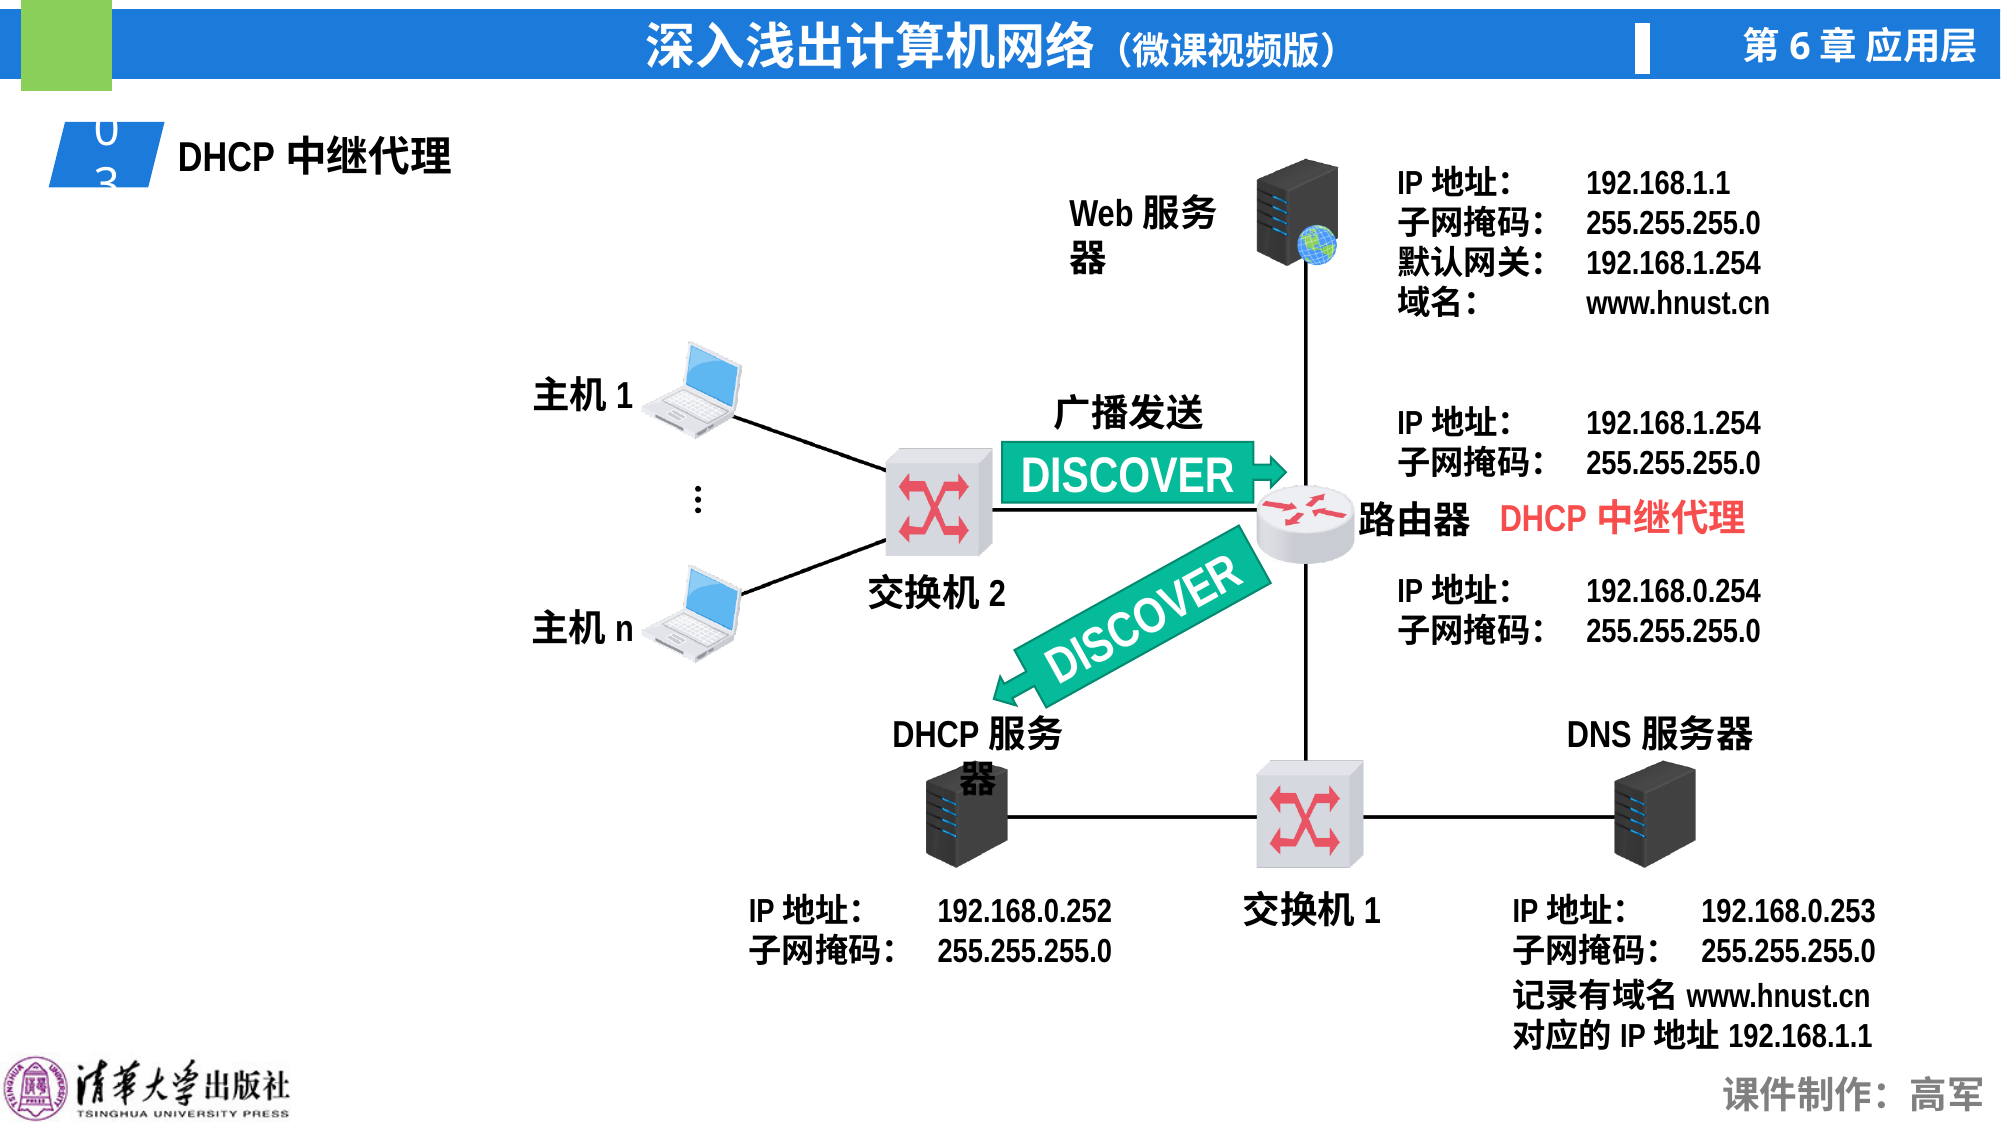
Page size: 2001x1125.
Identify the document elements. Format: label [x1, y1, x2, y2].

text_box [49, 122, 1066, 189]
text_box [495, 153, 1949, 1063]
picture [0, 1052, 310, 1125]
